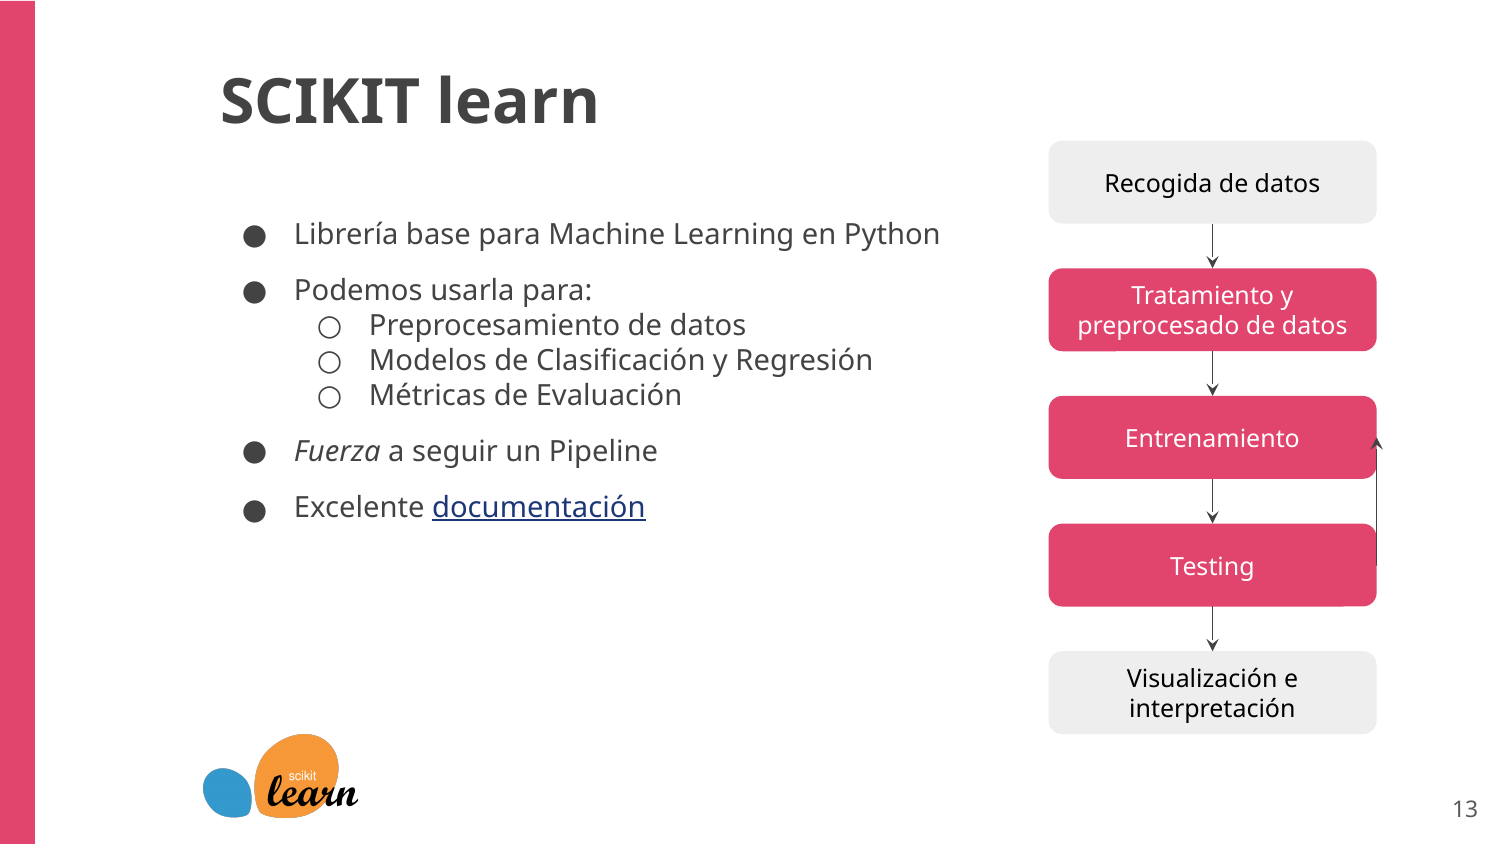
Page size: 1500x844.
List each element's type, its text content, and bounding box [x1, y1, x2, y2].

picture [203, 734, 359, 818]
text_box Tratamiento y preprocesado de datos [1048, 268, 1377, 352]
text_box Visualización e interpretación [1048, 651, 1377, 735]
slide_number ‹#› [1403, 779, 1494, 844]
text_box SCIKIT learn [205, 45, 1216, 148]
text_box Recogida de datos [1048, 140, 1377, 224]
text_box Librería base para Machine Learning en Python Podemos usarla para: Preprocesamiento de datos Modelos de Clasificación y Regresión Métricas de Evaluación Fuerza a seguir un Pipeline Excelente documentación [203, 200, 958, 587]
text_box Testing [1048, 523, 1377, 607]
text_box Entrenamiento [1048, 395, 1377, 479]
